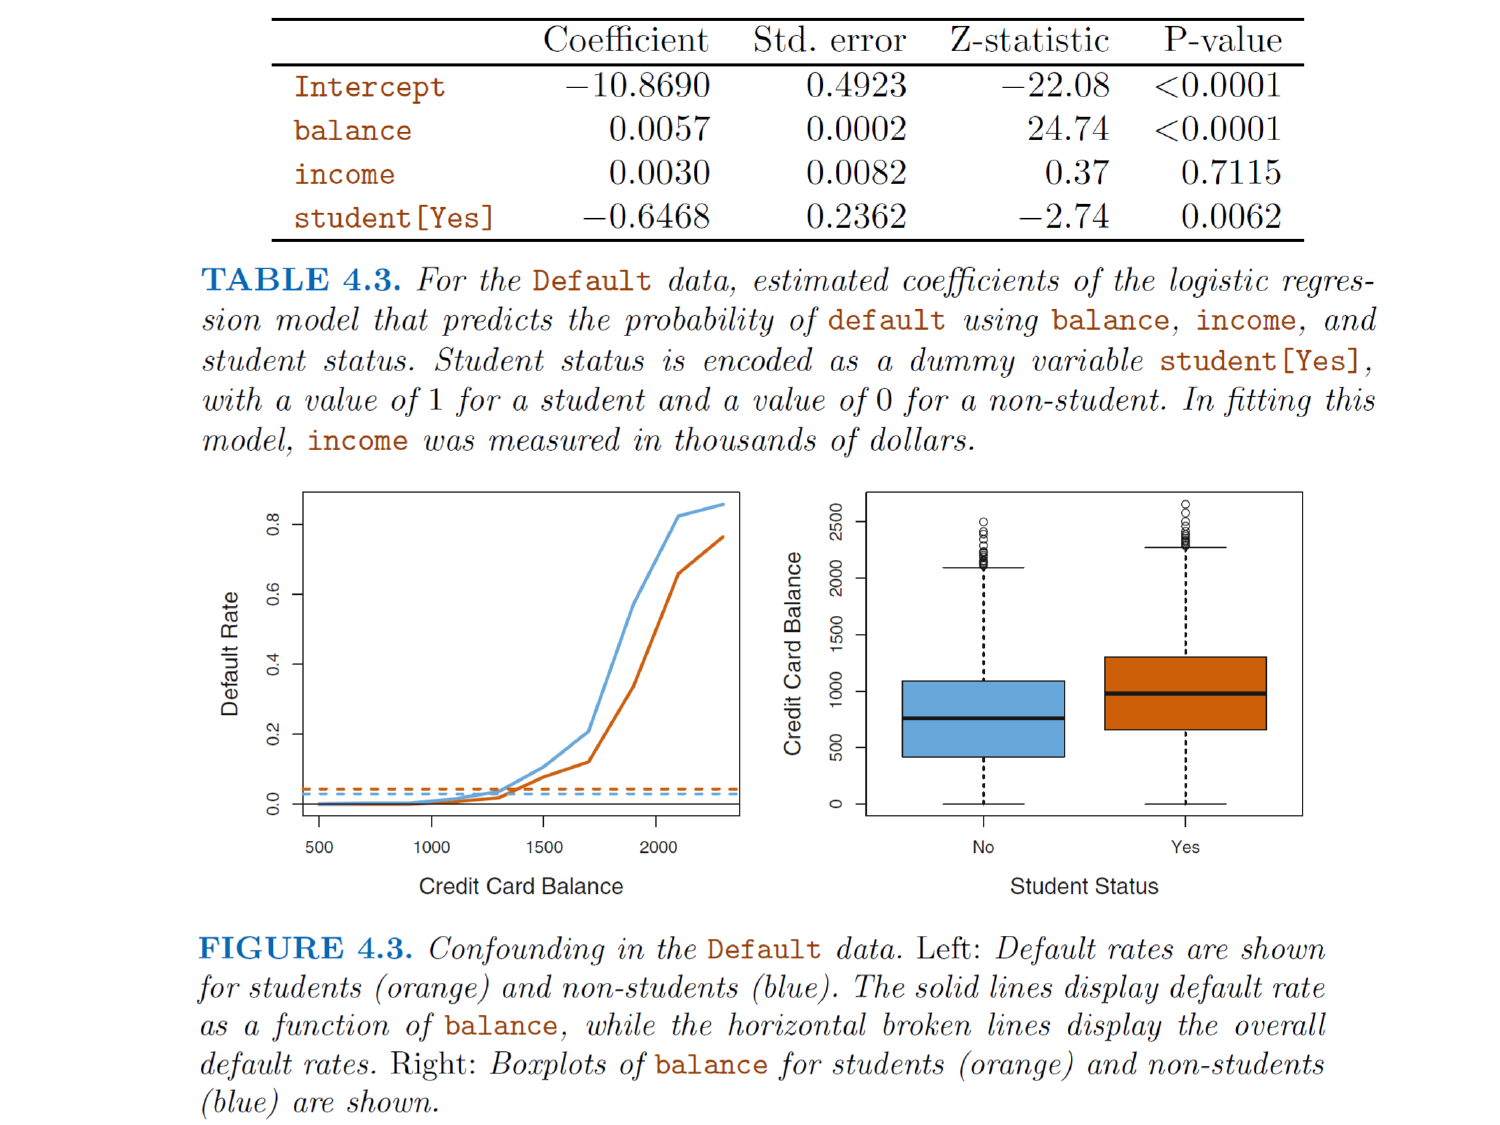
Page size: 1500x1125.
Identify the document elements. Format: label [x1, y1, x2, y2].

picture [153, 0, 1399, 1125]
